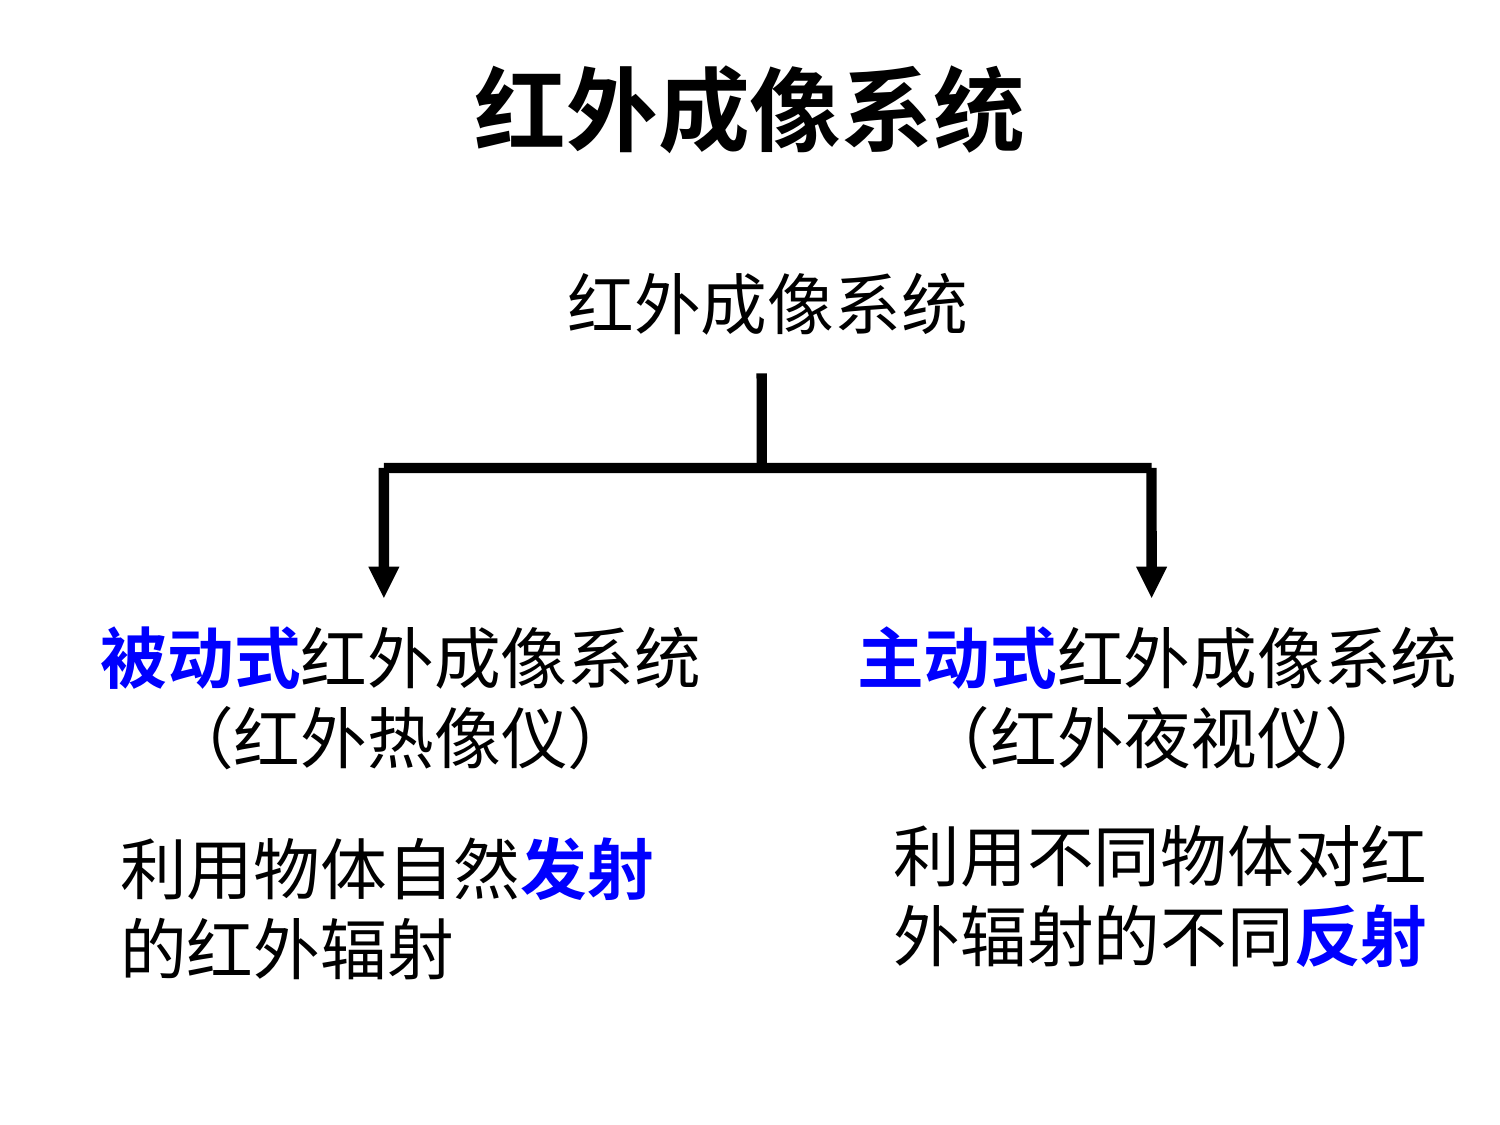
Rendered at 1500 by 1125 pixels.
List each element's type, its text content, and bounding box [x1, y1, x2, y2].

text_box 主动式红外成像系统（红外夜视仪） [838, 609, 1477, 785]
text_box 红外成像系统 [430, 255, 1105, 351]
text_box 被动式红外成像系统（红外热像仪） [81, 609, 720, 785]
text_box 利用物体自然发射的红外辐射 [105, 820, 680, 996]
text_box 利用不同物体对红外辐射的不同反射 [878, 807, 1489, 983]
title 红外成像系统 [74, 44, 1426, 197]
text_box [383, 373, 1152, 599]
